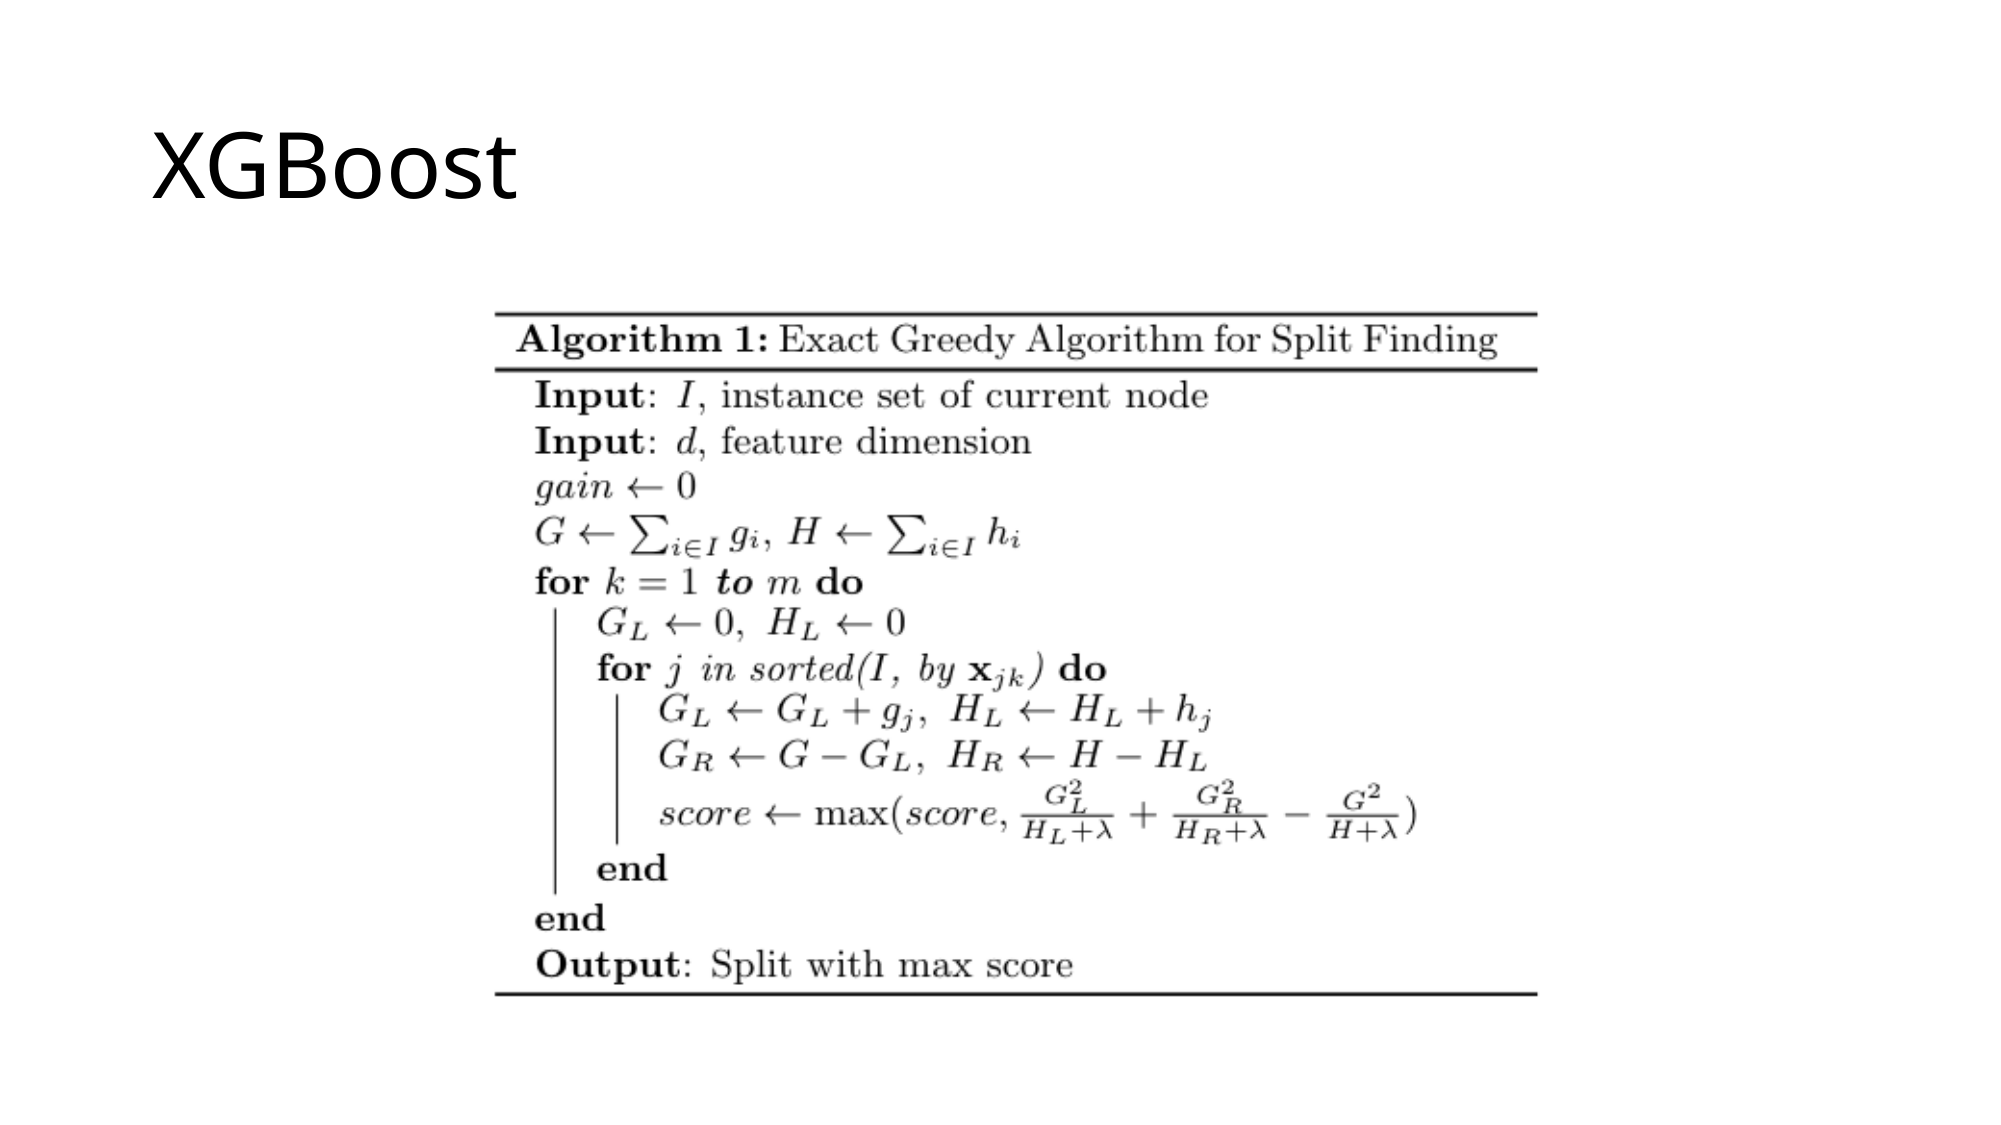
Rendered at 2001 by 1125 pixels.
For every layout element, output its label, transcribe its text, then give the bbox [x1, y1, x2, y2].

title XGBoost [137, 59, 1863, 278]
picture [477, 276, 1562, 1033]
